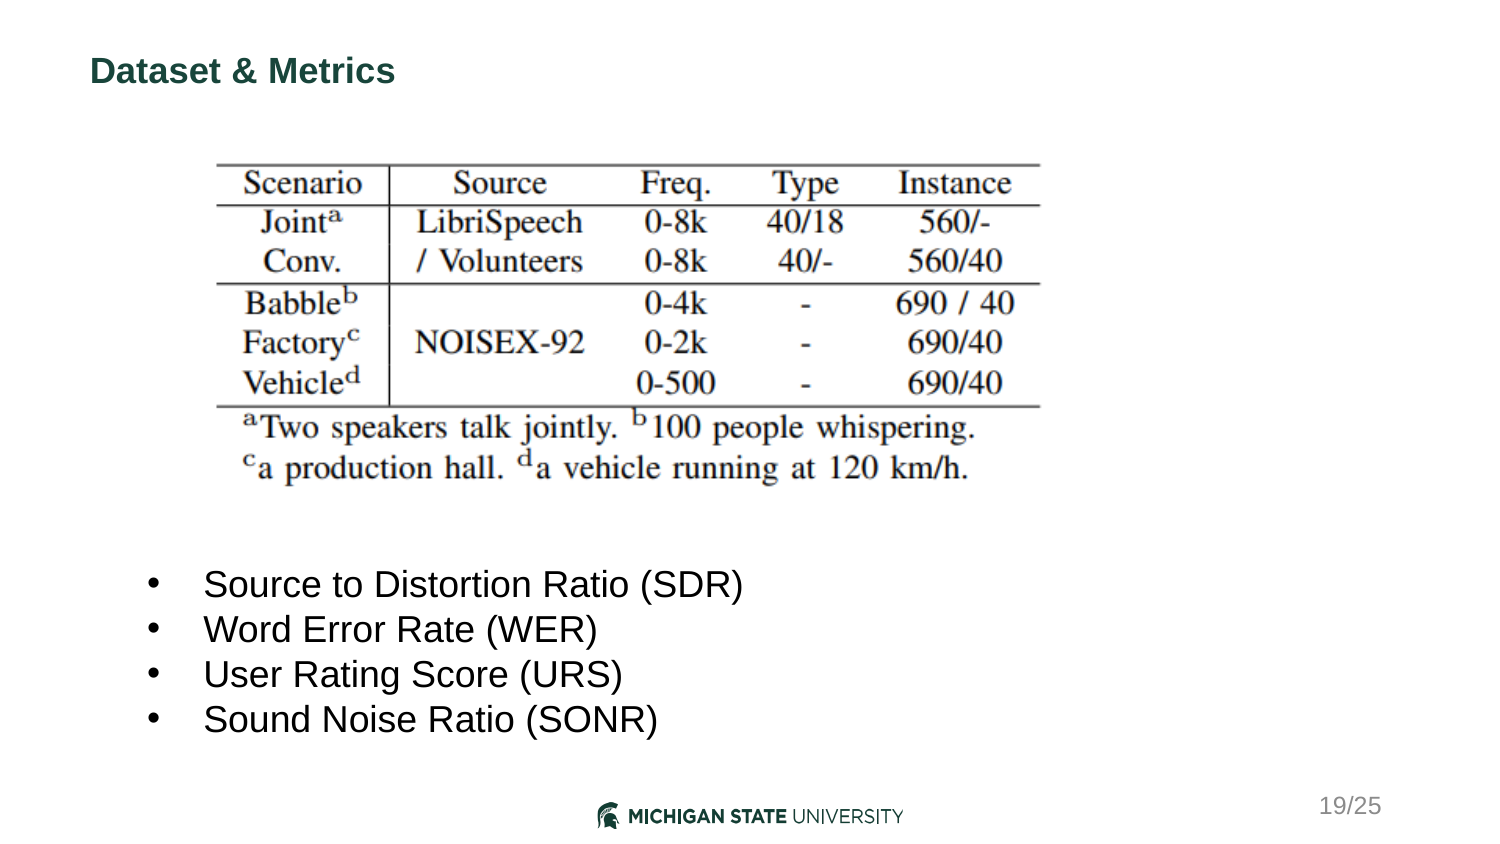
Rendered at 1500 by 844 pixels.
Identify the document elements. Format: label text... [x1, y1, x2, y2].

picture [198, 100, 1065, 499]
slide_number 19/25 [1059, 782, 1397, 828]
text_box Source to Distortion Ratio (SDR) Word Error Rate (WER) User Rating Score (URS) Sound Noise Ratio (SONR) [132, 552, 1179, 748]
title Dataset & Metrics [75, 40, 1425, 100]
